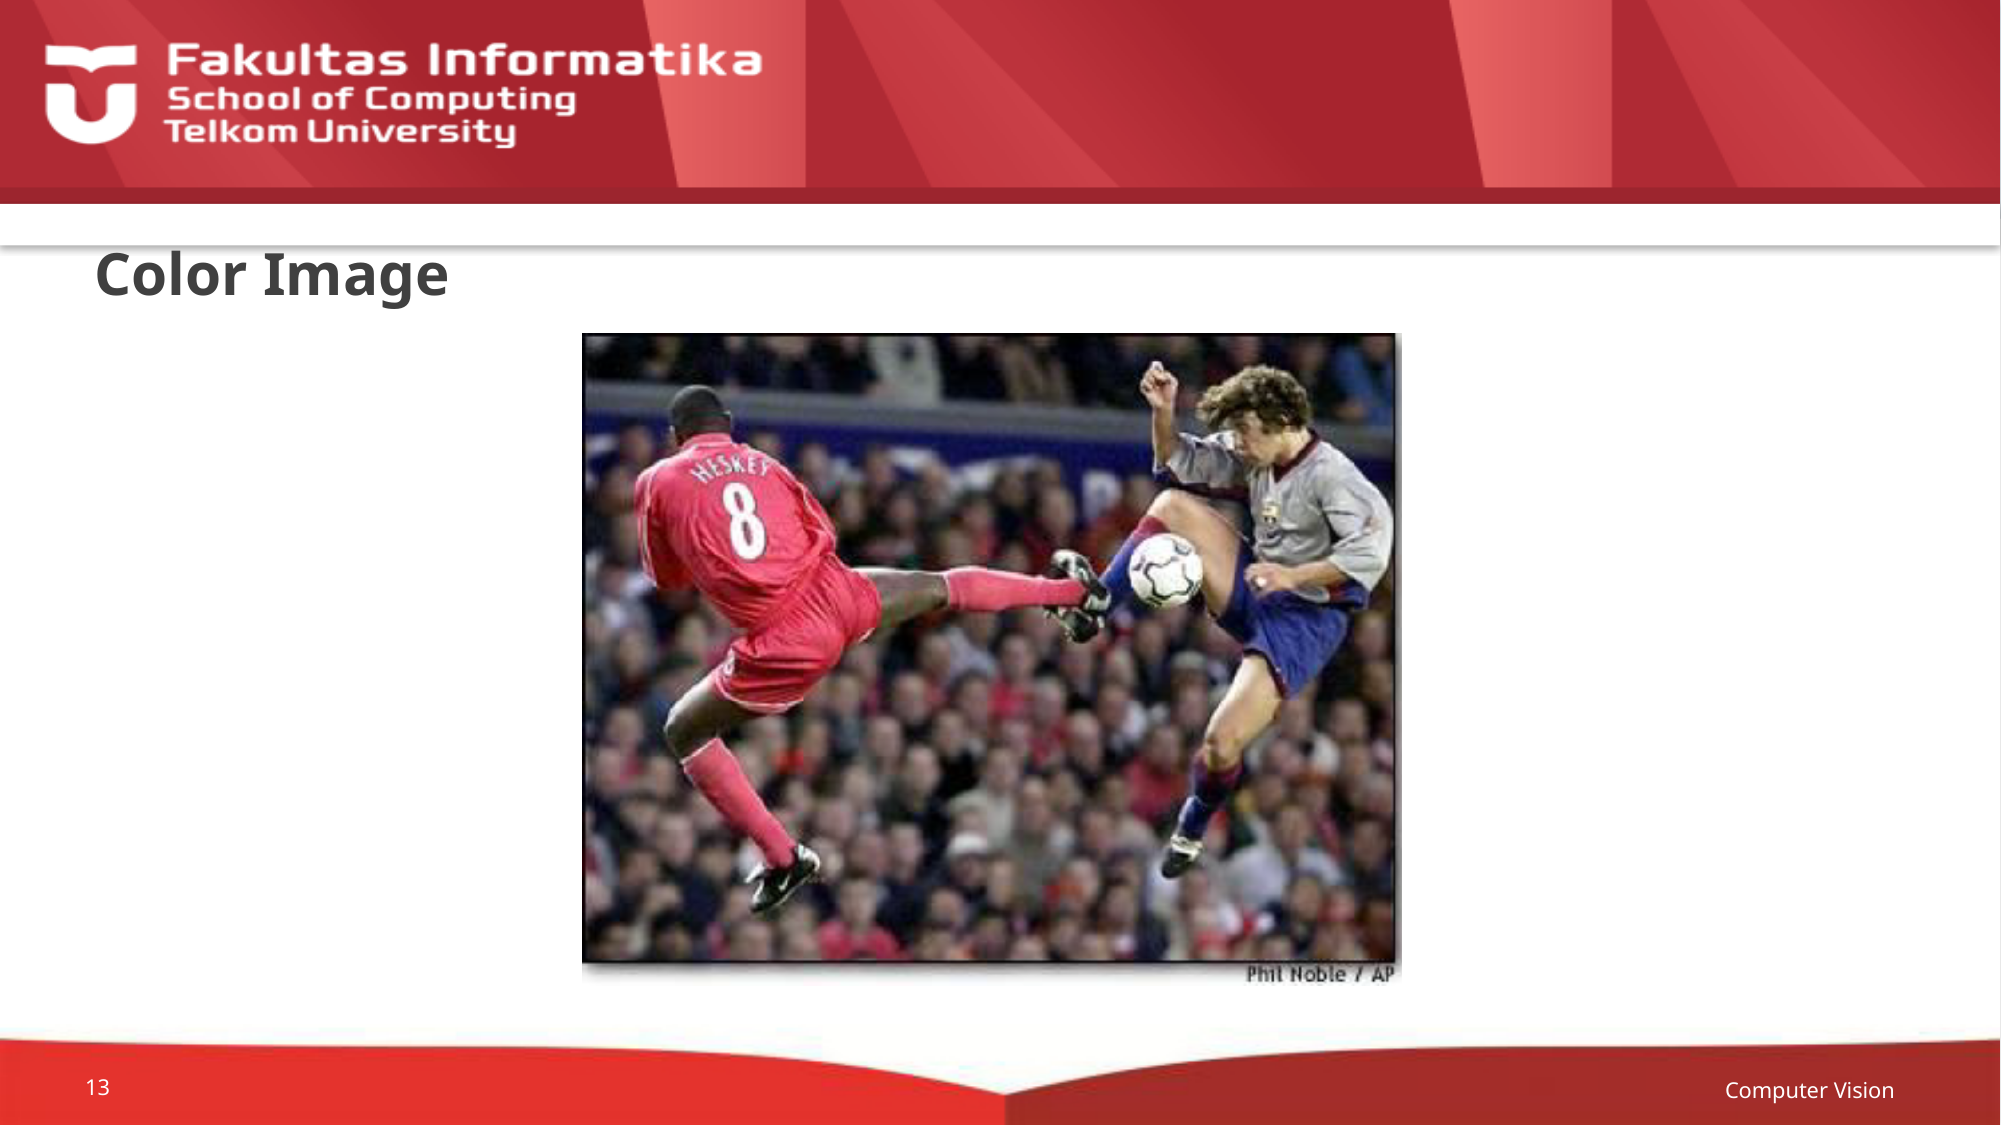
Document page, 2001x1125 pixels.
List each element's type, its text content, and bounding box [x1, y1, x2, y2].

picture [0, 0, 2001, 1125]
slide_number 13 [85, 1058, 164, 1119]
title Color Image [79, 219, 1901, 325]
list Computer Vision [1185, 1058, 1911, 1119]
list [579, 329, 1402, 991]
